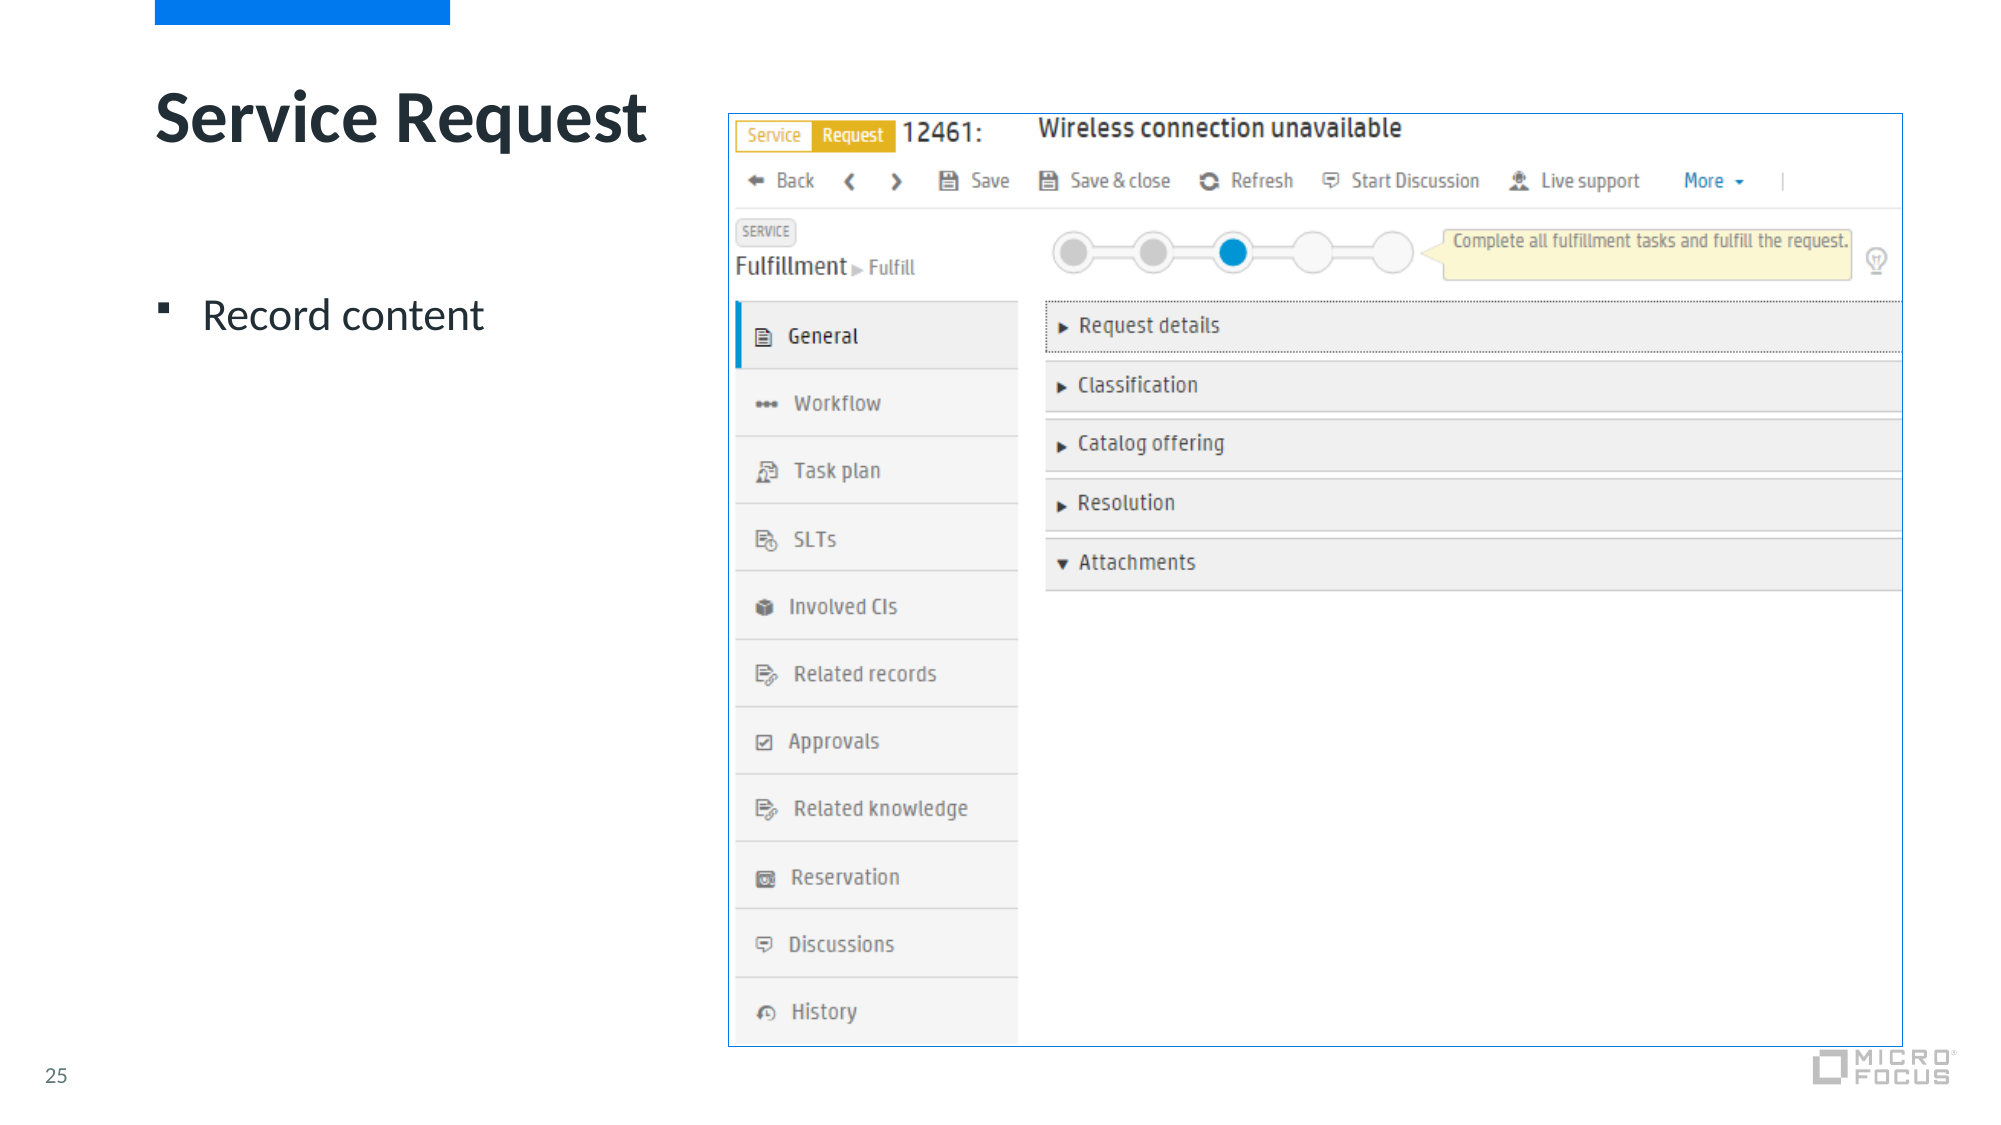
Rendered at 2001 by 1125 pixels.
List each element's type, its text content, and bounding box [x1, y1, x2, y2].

slide_number 25 [30, 1051, 90, 1097]
picture [728, 113, 1903, 1047]
list Record content [155, 283, 728, 1014]
title Service Request [155, 70, 1847, 248]
